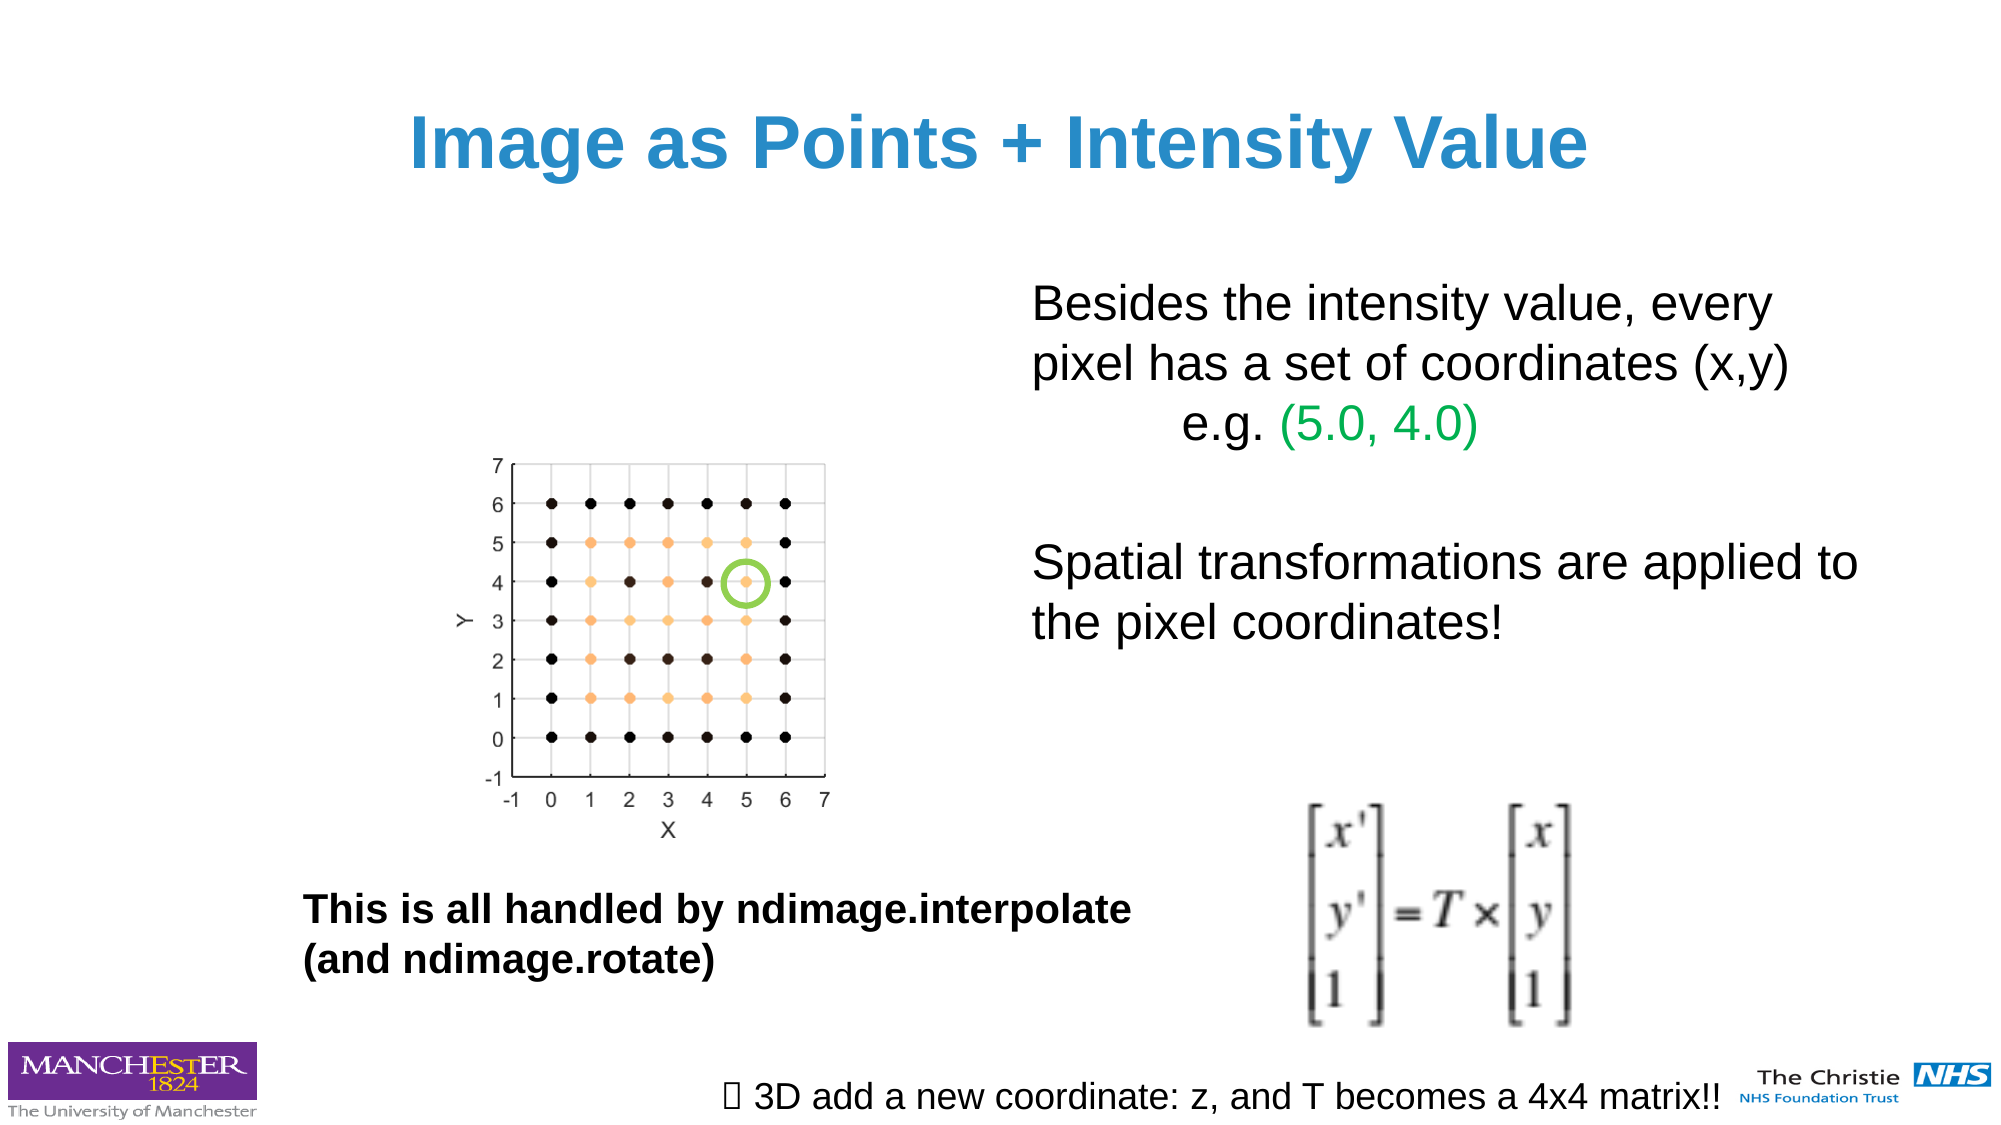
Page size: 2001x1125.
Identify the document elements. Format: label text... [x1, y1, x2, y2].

list Besides the intensity value, every pixel has a set of coordinates (x,y) e.g. (5.0, 4.0) Spatial transformations are applied to the pixel coordinates! [1016, 262, 1900, 1005]
title Image as Points + Intensity Value [99, 45, 1900, 233]
picture [1726, 1054, 1992, 1117]
text_box  3D add a new coordinate: z, and T becomes a 4x4 matrix!! [706, 1064, 1738, 1125]
picture [449, 426, 863, 841]
text_box This is all handled by ndimage.interpolate (and ndimage.rotate) [288, 874, 1249, 989]
picture [8, 1042, 257, 1120]
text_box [1303, 795, 1579, 1032]
